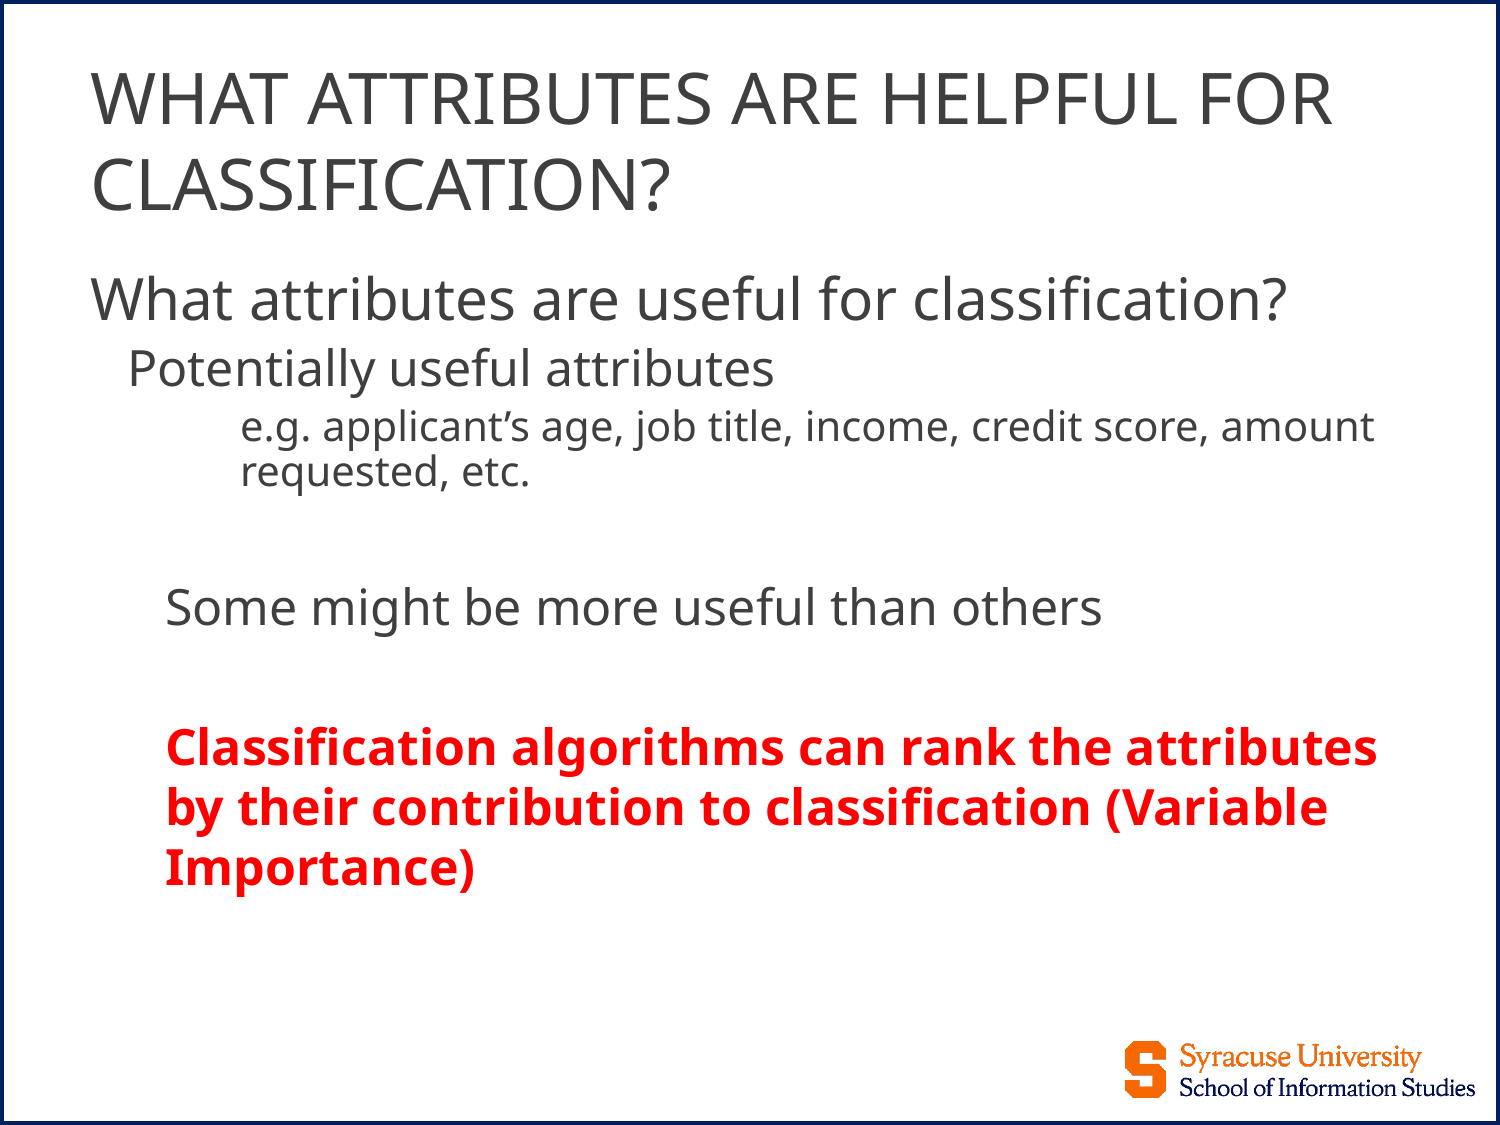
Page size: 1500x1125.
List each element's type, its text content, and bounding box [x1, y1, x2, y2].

title WHAT ATTRIBUTES ARE HELPFUL FOR CLASSIFICATION? [75, 45, 1425, 233]
picture [1125, 1041, 1475, 1098]
list What attributes are useful for classification? Potentially useful attributes e.g. applicant’s age, job title, income, credit score, amount requested, etc. Some might be more useful than others Classification algorithms can rank the attributes by their contribution to classification (Variable Importance) [75, 262, 1425, 1005]
